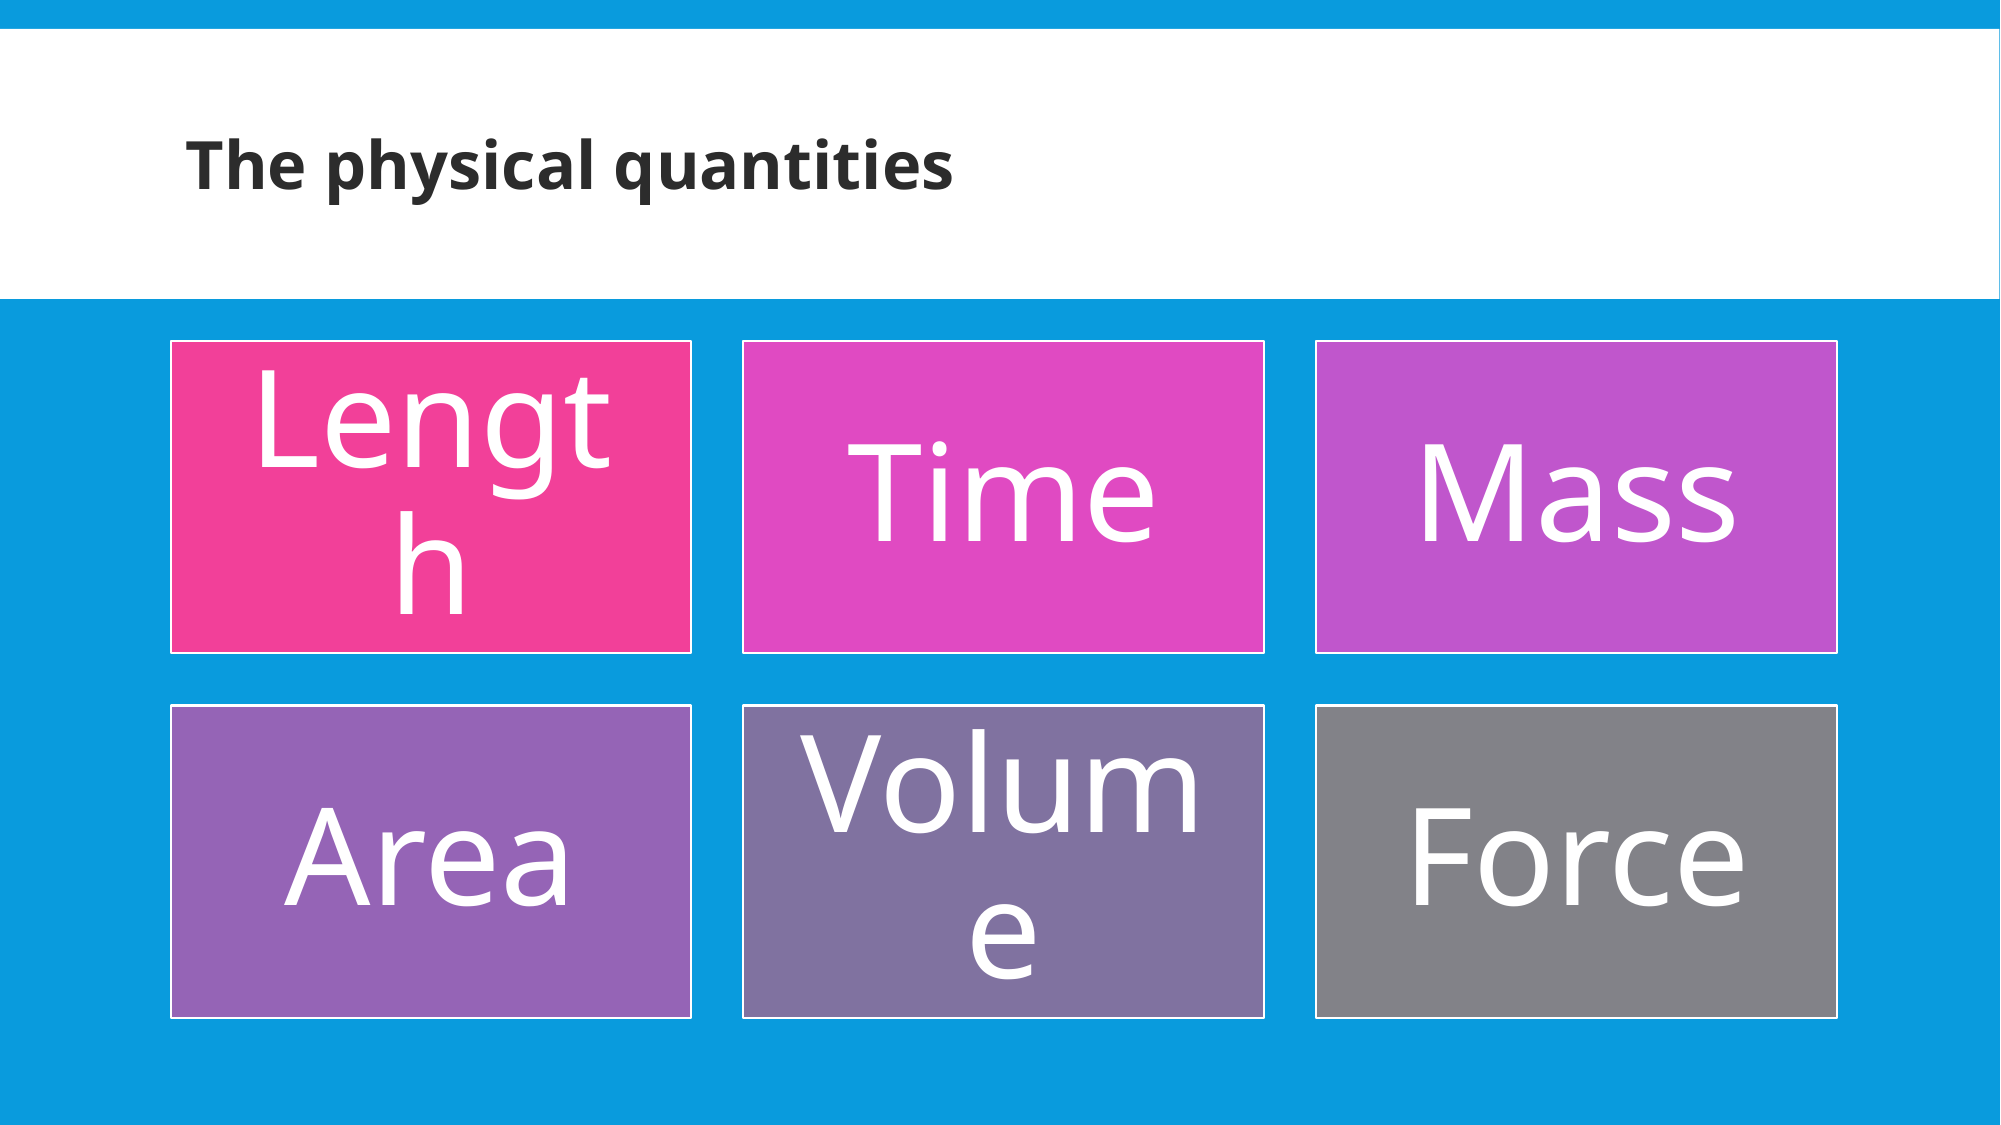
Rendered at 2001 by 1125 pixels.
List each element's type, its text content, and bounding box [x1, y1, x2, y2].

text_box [170, 285, 1838, 1074]
text_box The physical quantities [170, 115, 1009, 210]
